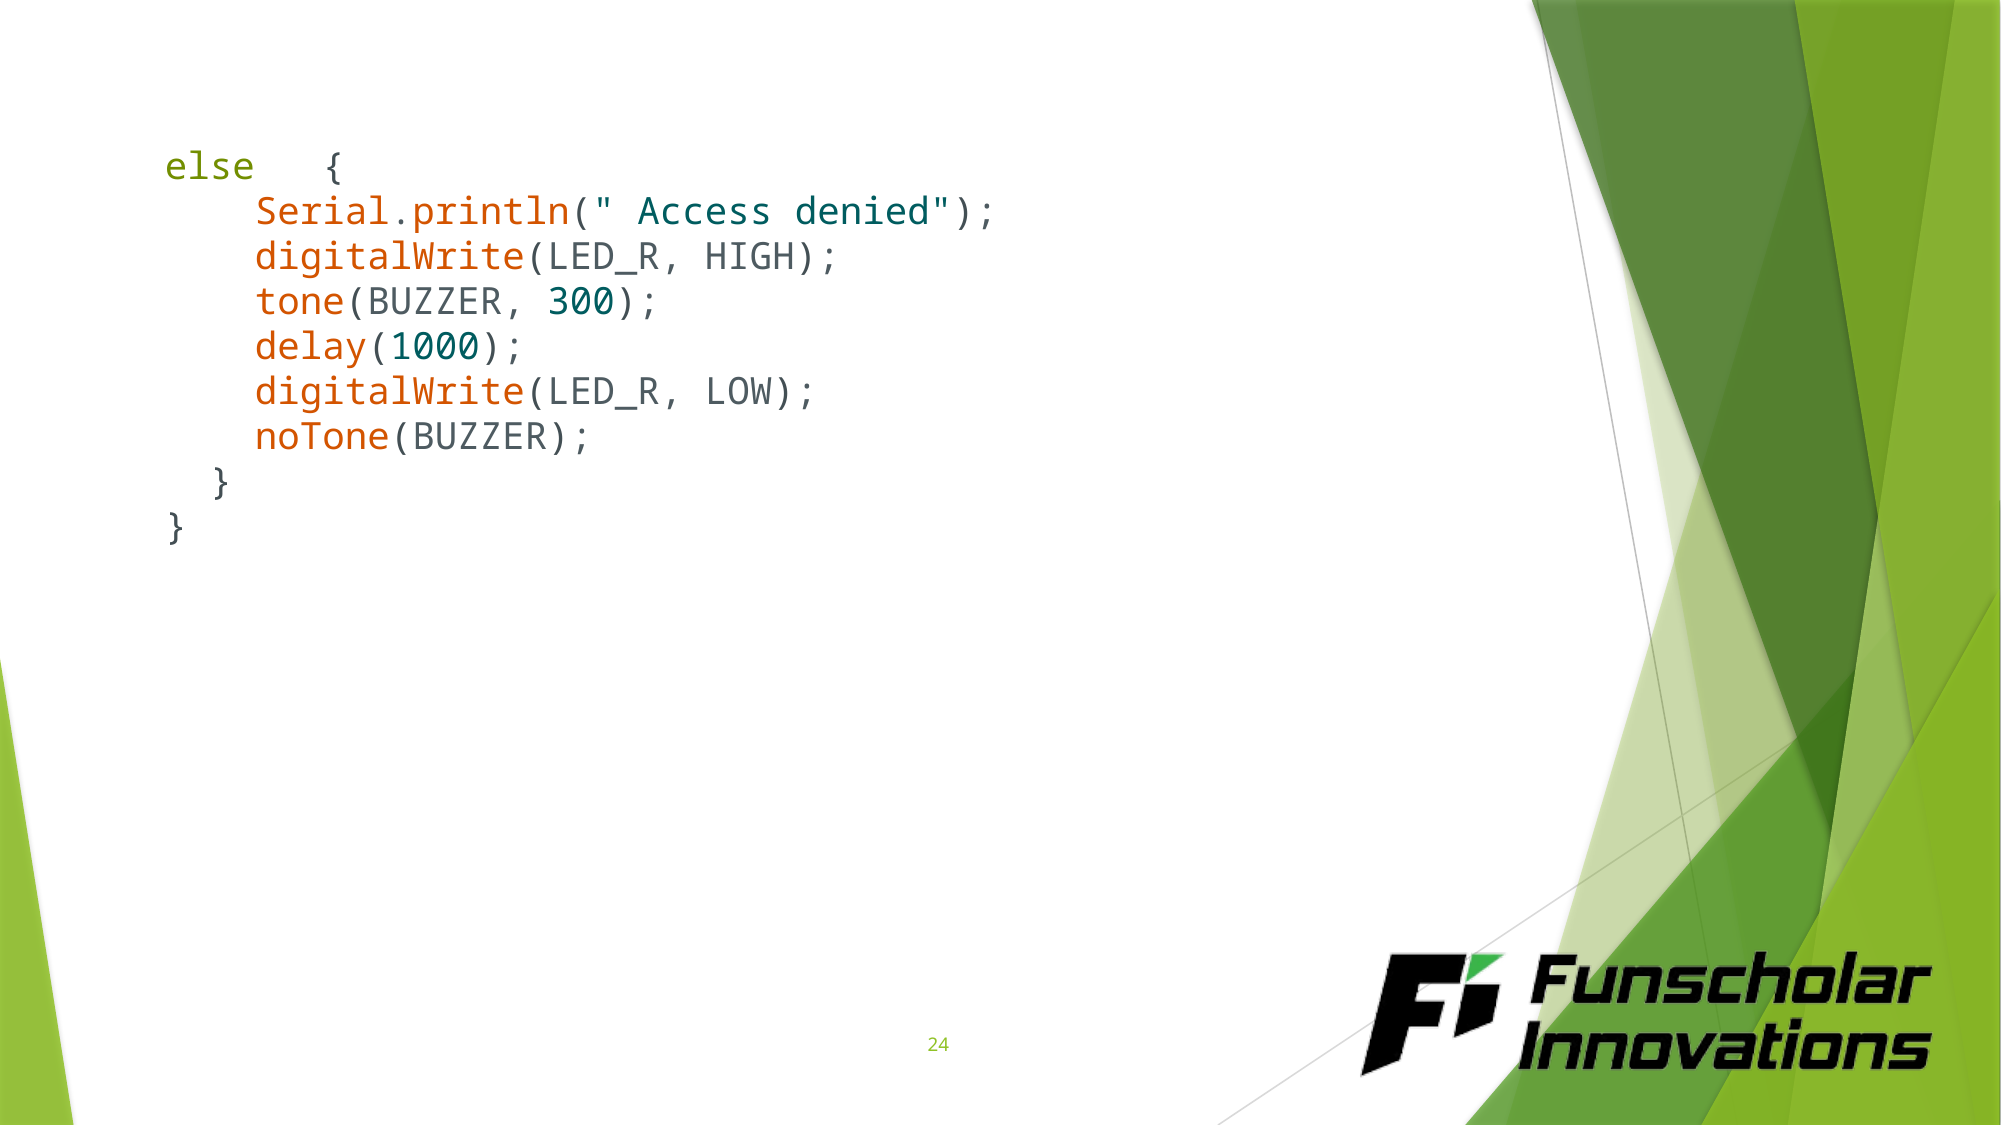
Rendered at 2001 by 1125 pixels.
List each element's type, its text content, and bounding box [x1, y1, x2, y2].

text_box else { Serial.println(" Access denied"); digitalWrite(LED_R, HIGH); tone(BUZZER, 300); delay(1000); digitalWrite(LED_R, LOW); noTone(BUZZER); } } [150, 134, 1899, 670]
slide_number 24 [852, 1015, 965, 1076]
picture [1297, 927, 2000, 1104]
